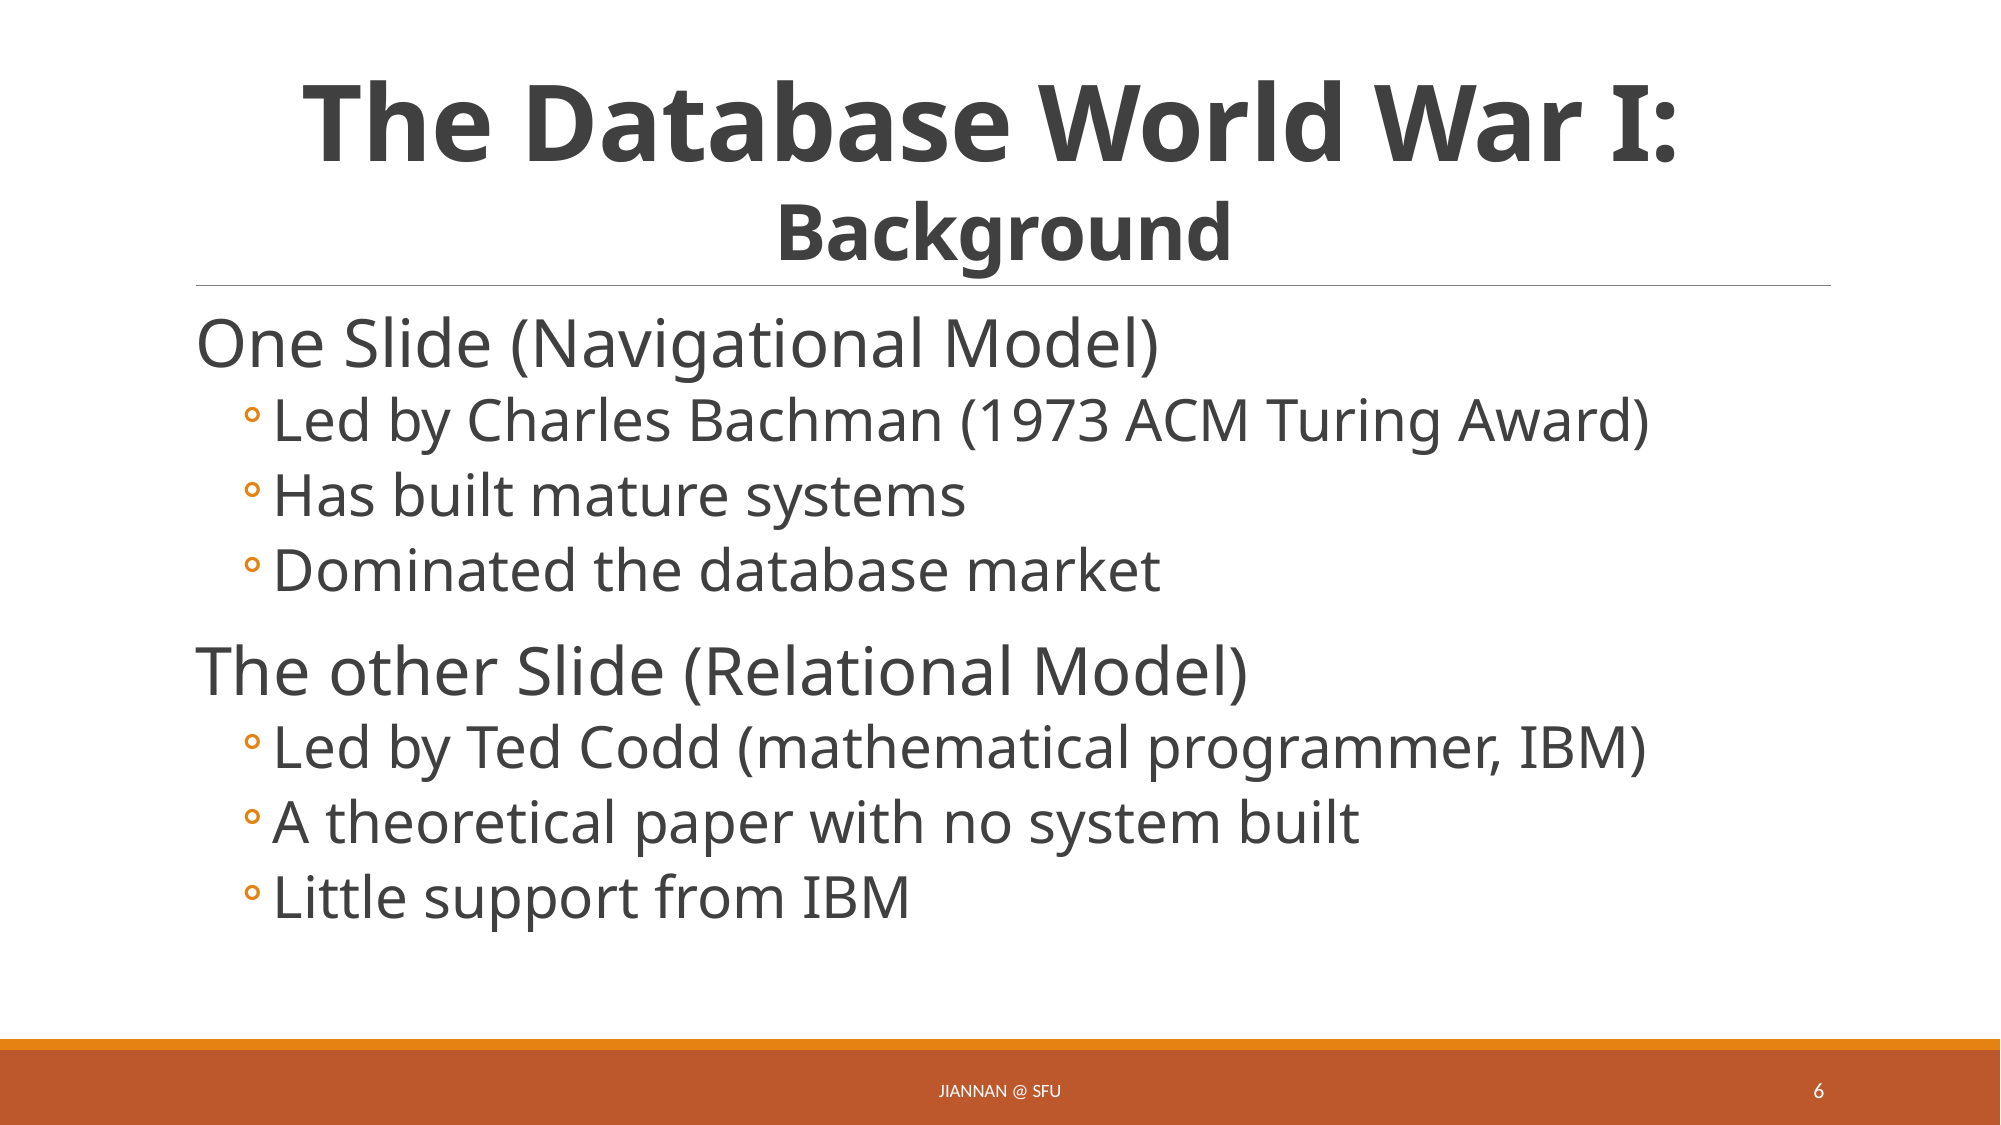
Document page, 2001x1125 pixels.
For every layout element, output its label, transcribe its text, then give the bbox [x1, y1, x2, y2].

slide_number 6 [1624, 1059, 1840, 1120]
list One Slide (Navigational Model) Led by Charles Bachman (1973 ACM Turing Award) Has built mature systems Dominated the database market The other Slide (Relational Model) Led by Ted Codd (mathematical programmer, IBM) A theoretical paper with no system built Little support from IBM [180, 302, 1830, 1120]
footer Jiannan @ SFU [604, 1059, 1396, 1120]
title The Database World War I: Background [5, 45, 2000, 284]
